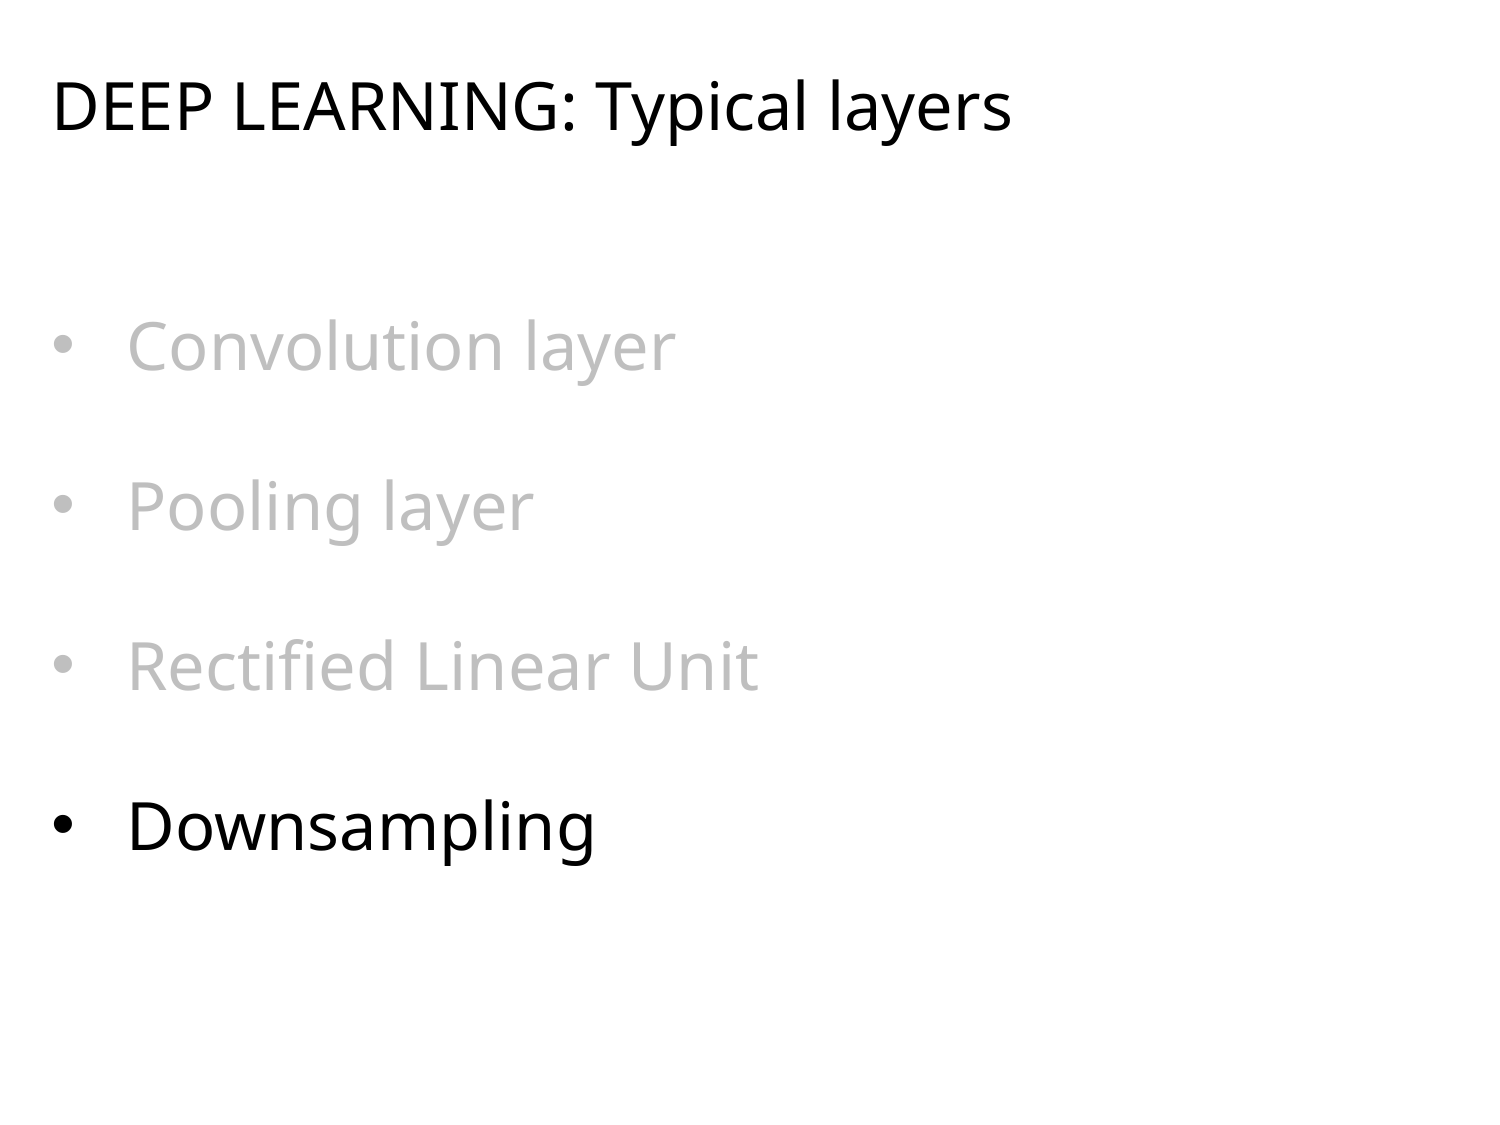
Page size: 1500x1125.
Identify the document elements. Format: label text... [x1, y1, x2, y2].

text_box DEEP LEARNING: Typical layers Convolution layer Pooling layer Rectified Linear Unit Downsampling [36, 56, 1029, 871]
